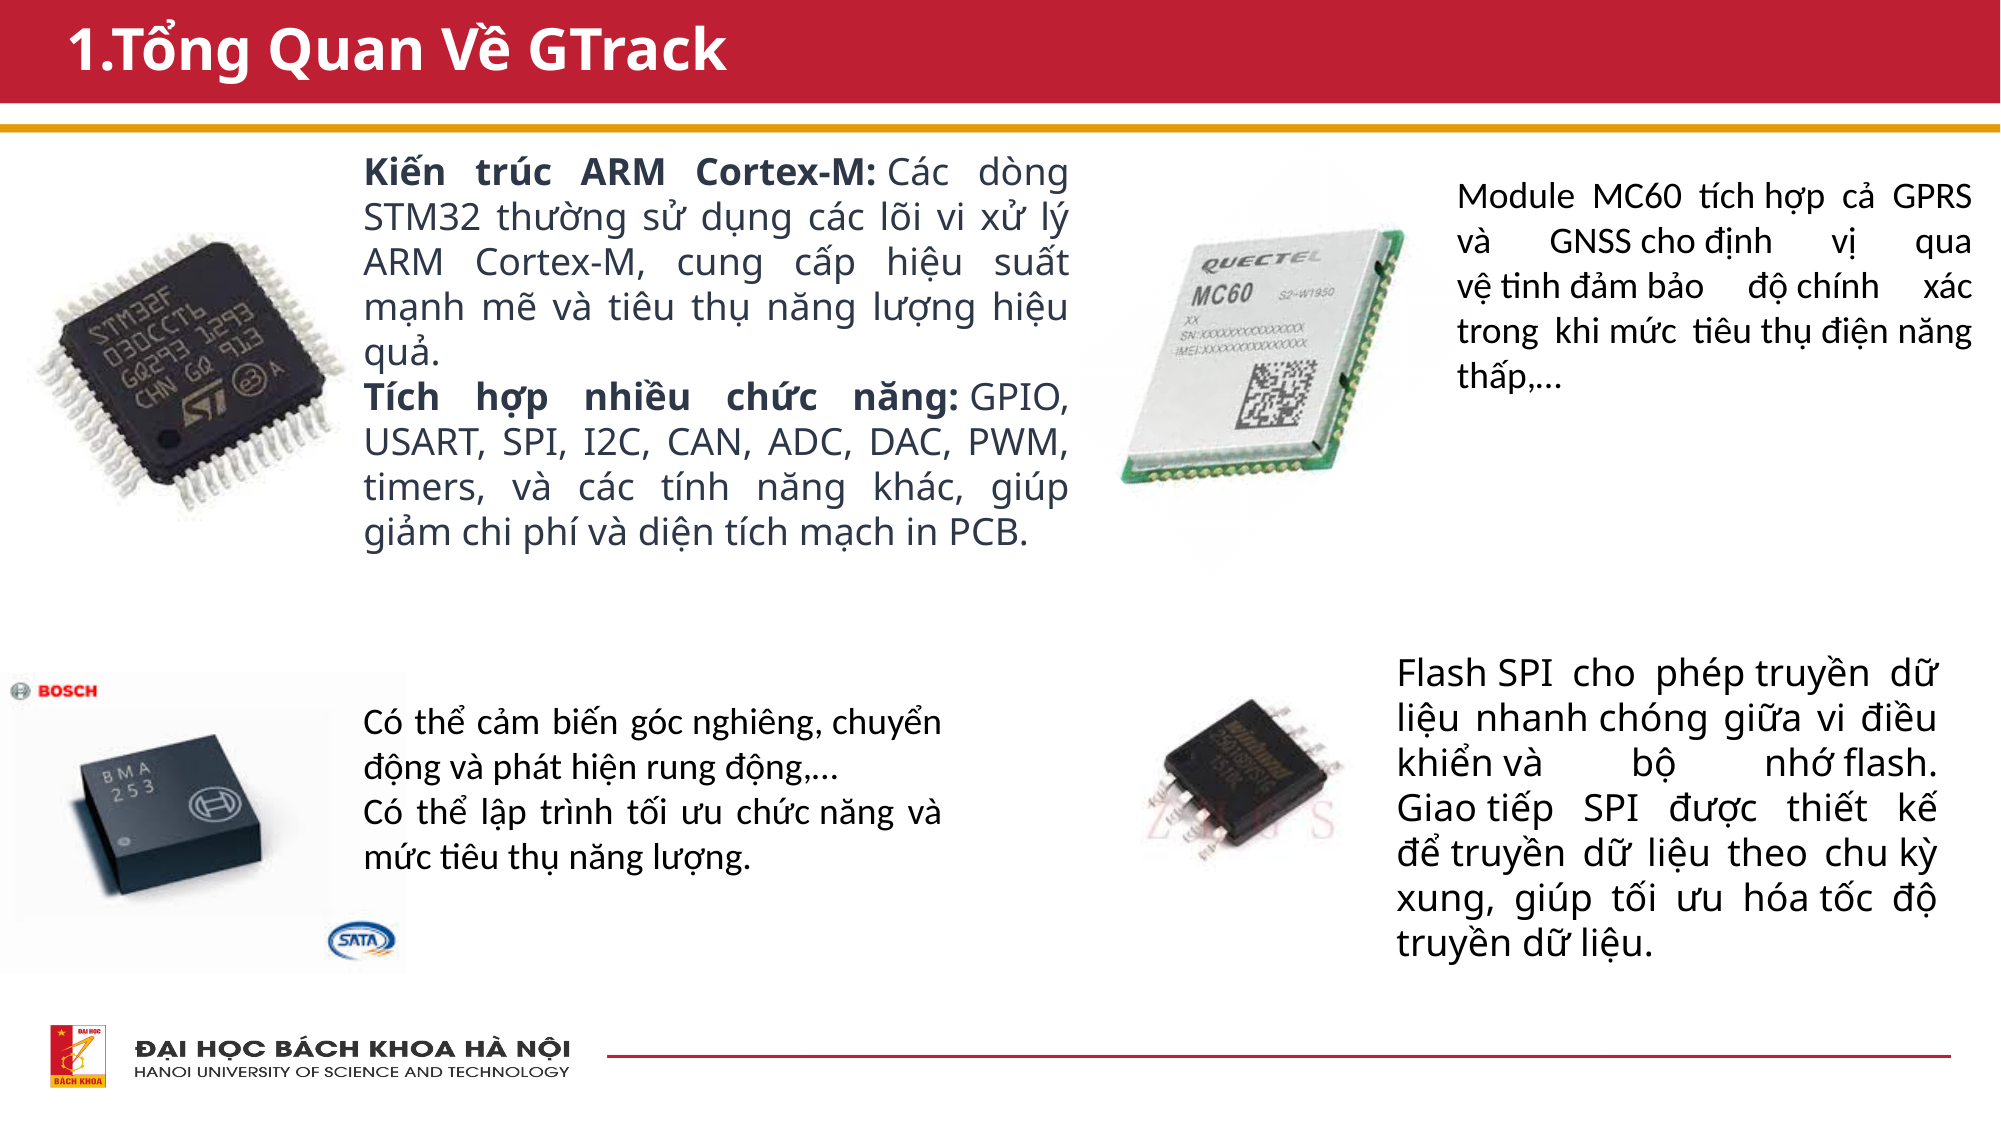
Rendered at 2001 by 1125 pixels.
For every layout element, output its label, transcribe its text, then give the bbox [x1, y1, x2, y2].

picture [0, 0, 2001, 1125]
title 1.Tổng Quan Về GTrack [51, 12, 1949, 87]
text_box Có thể cảm biến góc nghiêng, chuyển động và phát hiện rung động,…​ Có thể lập trình tối ưu chức năng và mức tiêu thụ năng lượng. [407, 689, 957, 884]
text_box Flash SPI cho phép truyền dữ liệu nhanh chóng giữa vi điều khiển và bộ nhớ flash. Giao tiếp SPI được thiết kế để truyền dữ liệu theo chu kỳ xung, giúp tối ưu hóa tốc độ truyền dữ liệu.​ [1381, 641, 1954, 971]
text_box Module MC60 tích hợp cả GPRS và GNSS cho định vị qua vệ tinh đảm bảo độ chính xác trong khi mức tiêu thụ điện năng thấp,…​ [1442, 164, 1988, 404]
text_box Kiến trúc ARM Cortex-M: Các dòng STM32 thường sử dụng các lõi vi xử lý ARM Cortex-M, cung cấp hiệu suất mạnh mẽ và tiêu thụ năng lượng hiệu quả. Tích hợp nhiều chức năng: GPIO, USART, SPI, I2C, CAN, ADC, DAC, PWM, timers, và các tính năng khác, giúp giảm chi phí và diện tích mạch in PCB. [348, 140, 1085, 606]
